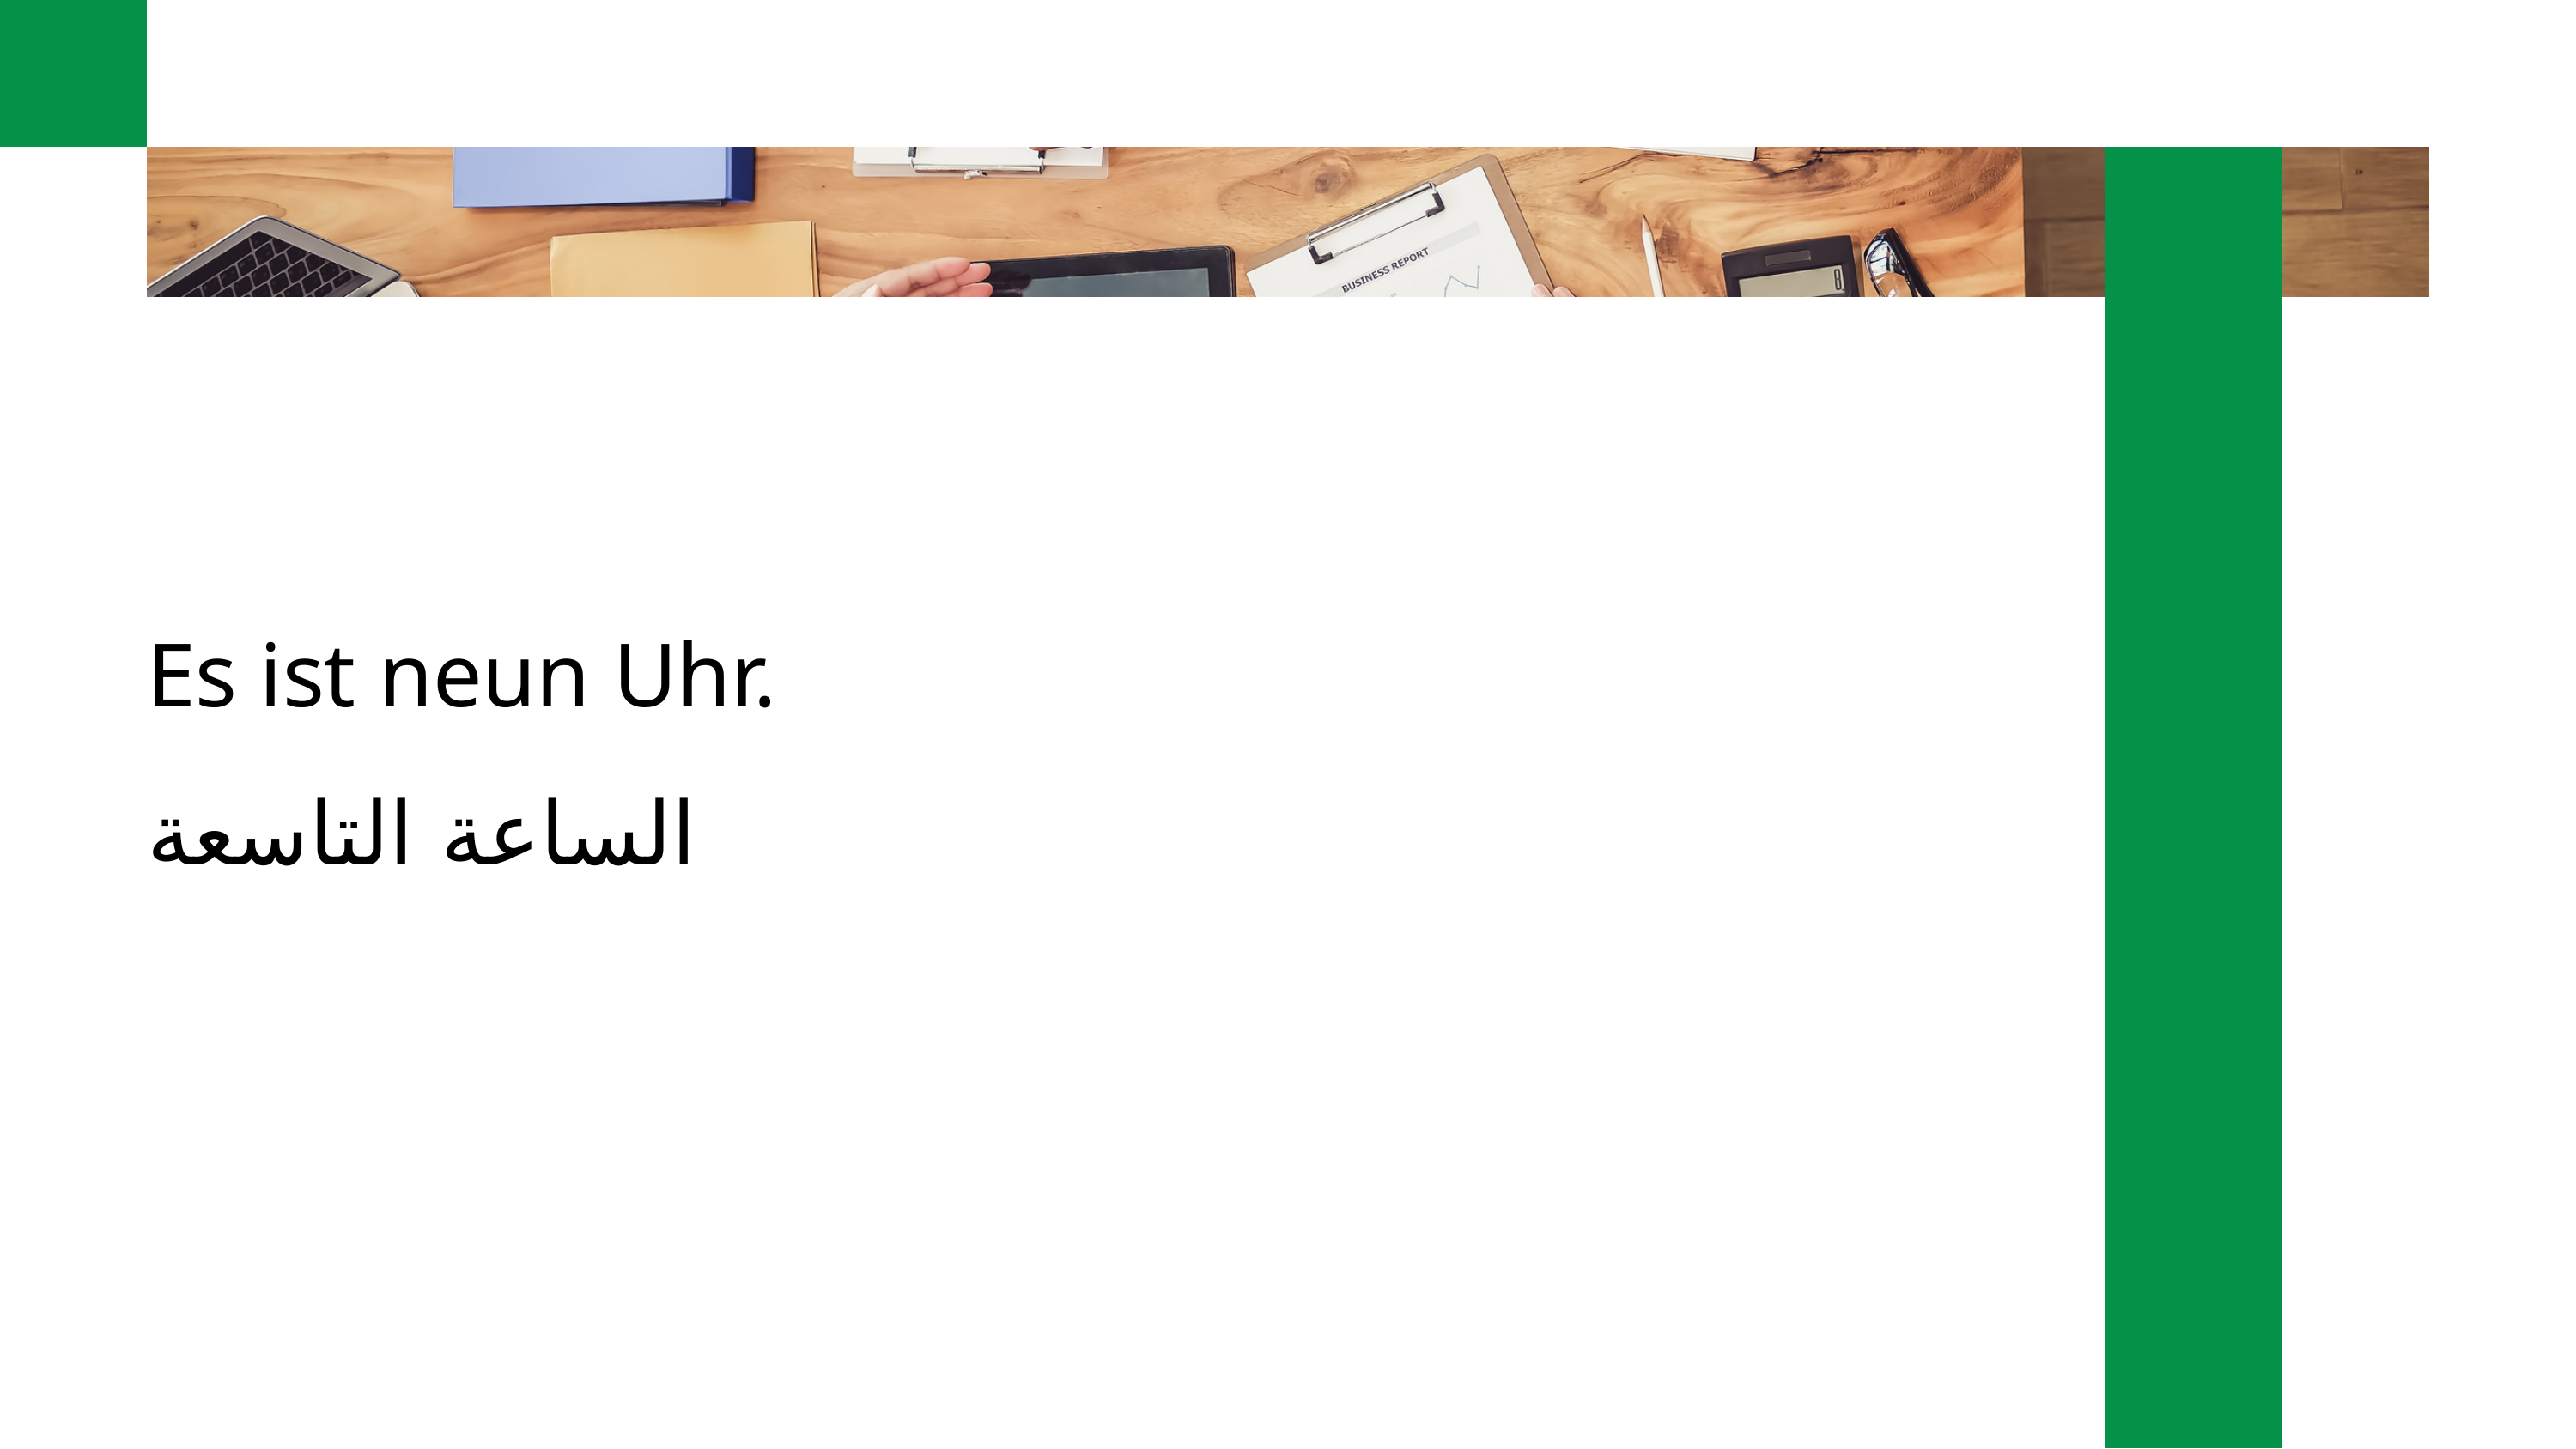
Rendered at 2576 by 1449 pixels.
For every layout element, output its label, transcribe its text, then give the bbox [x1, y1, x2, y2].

text_box Es ist neun Uhr. الساعة التاسعة [147, 409, 1443, 1040]
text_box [146, 146, 2104, 298]
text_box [2283, 146, 2430, 298]
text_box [0, 0, 148, 148]
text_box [2105, 146, 2283, 1449]
